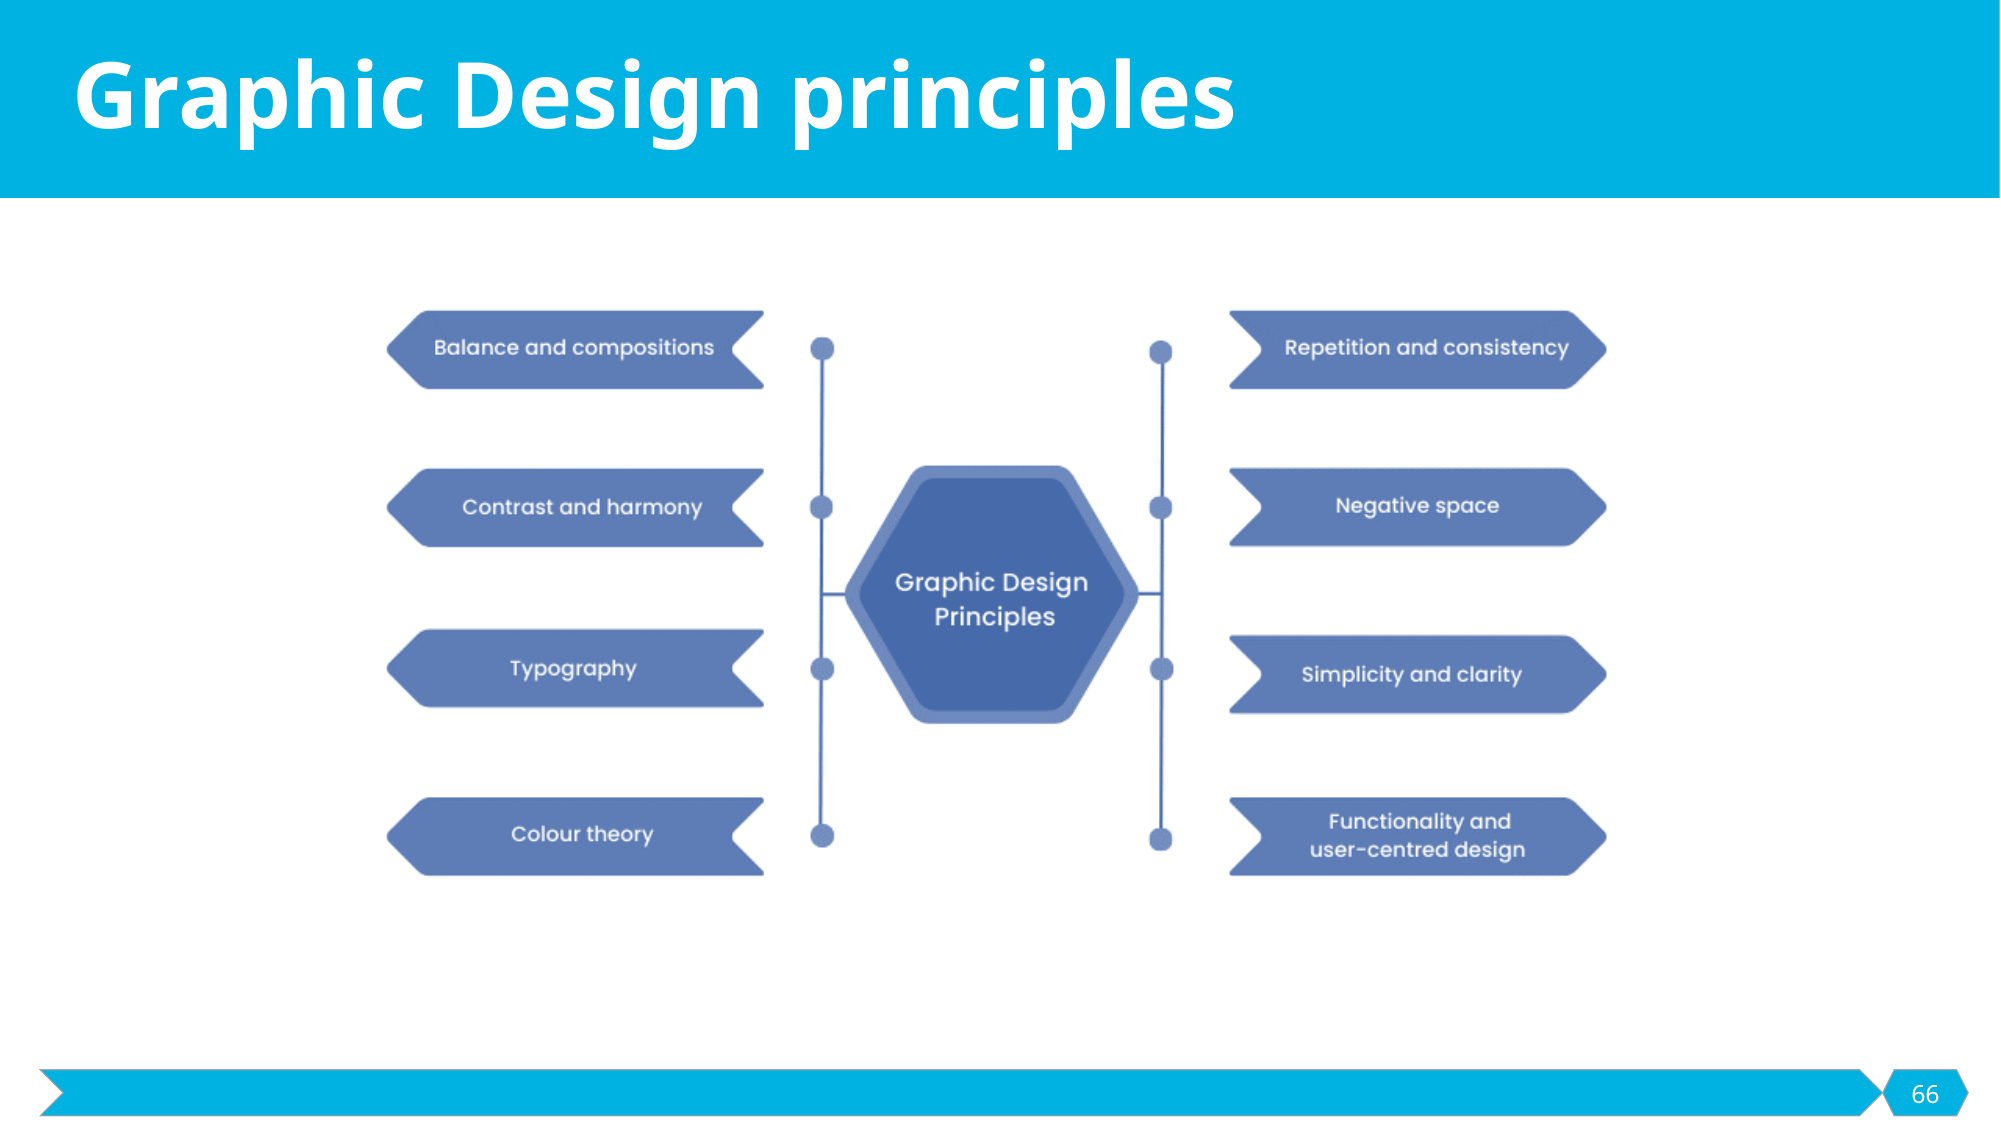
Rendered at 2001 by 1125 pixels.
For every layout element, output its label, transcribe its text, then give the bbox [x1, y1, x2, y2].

picture [334, 287, 1663, 915]
slide_number 66 [1882, 1065, 1969, 1125]
title Graphic Design principles [56, 0, 1969, 199]
